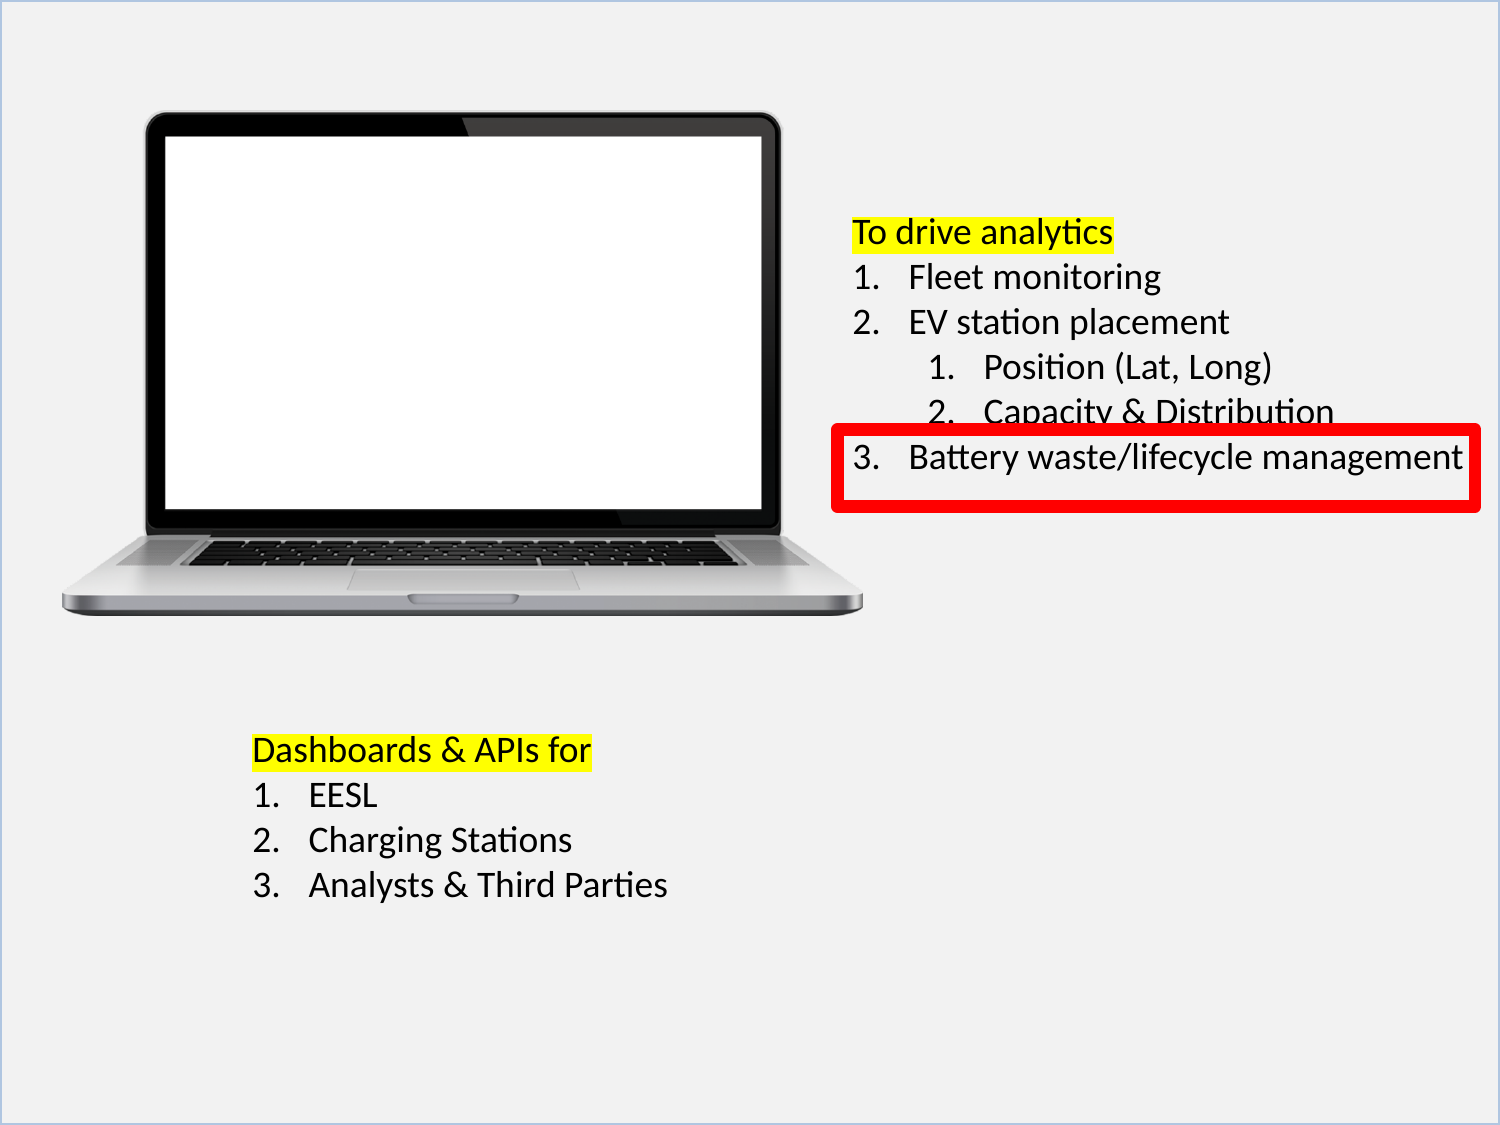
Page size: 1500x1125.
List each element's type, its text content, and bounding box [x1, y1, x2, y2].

picture [62, 108, 864, 617]
text_box [867, 427, 1477, 509]
text_box To drive analytics Fleet monitoring EV station placement Position (Lat, Long) Capacity & Distribution Battery waste/lifecycle management [867, 199, 1500, 485]
text_box Dashboards & APIs for EESL Charging Stations Analysts & Third Parties [237, 717, 913, 913]
text_box [0, 0, 1500, 1125]
